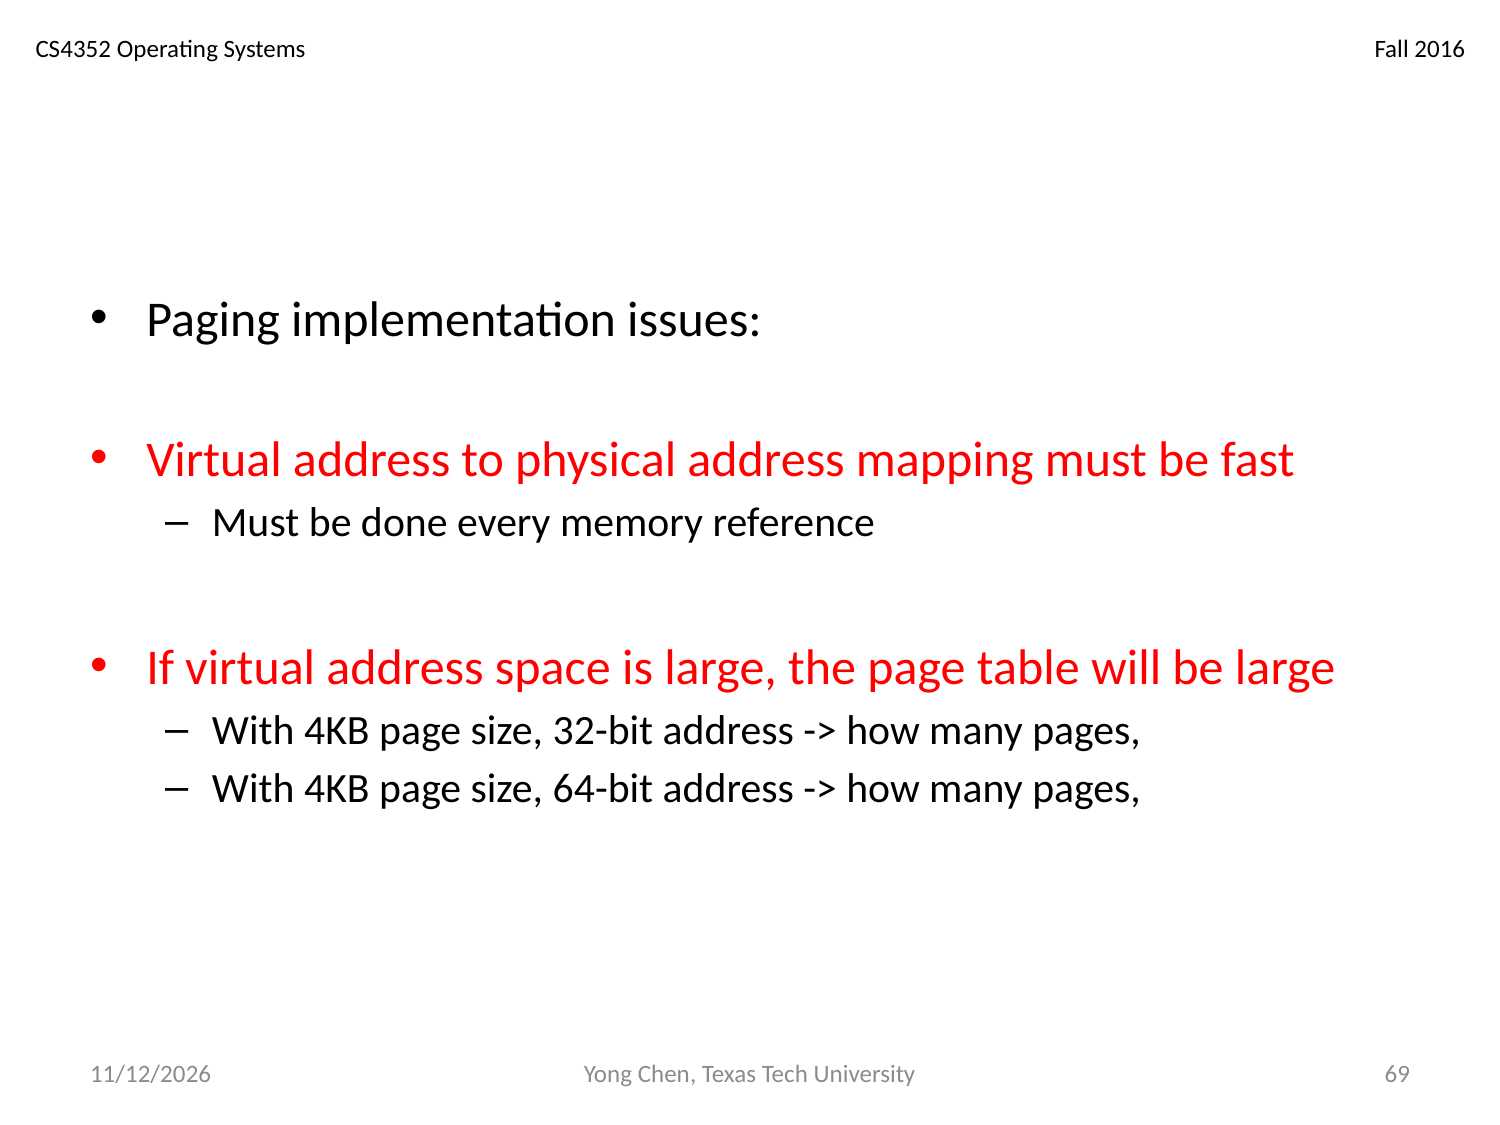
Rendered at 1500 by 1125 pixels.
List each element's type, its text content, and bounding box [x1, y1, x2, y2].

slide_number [75, 1042, 425, 1103]
footer Yong Chen, Texas Tech University [512, 1042, 988, 1103]
slide_number 69 [1074, 1042, 1425, 1103]
list Paging implementation issues: Virtual address to physical address mapping must be fast Must be done every memory reference If virtual address space is large, the page table will be large With 4KB page size, 32-bit address -> how many pages, With 4KB page size, 64-bit address -> how many pages, [75, 279, 1425, 1029]
